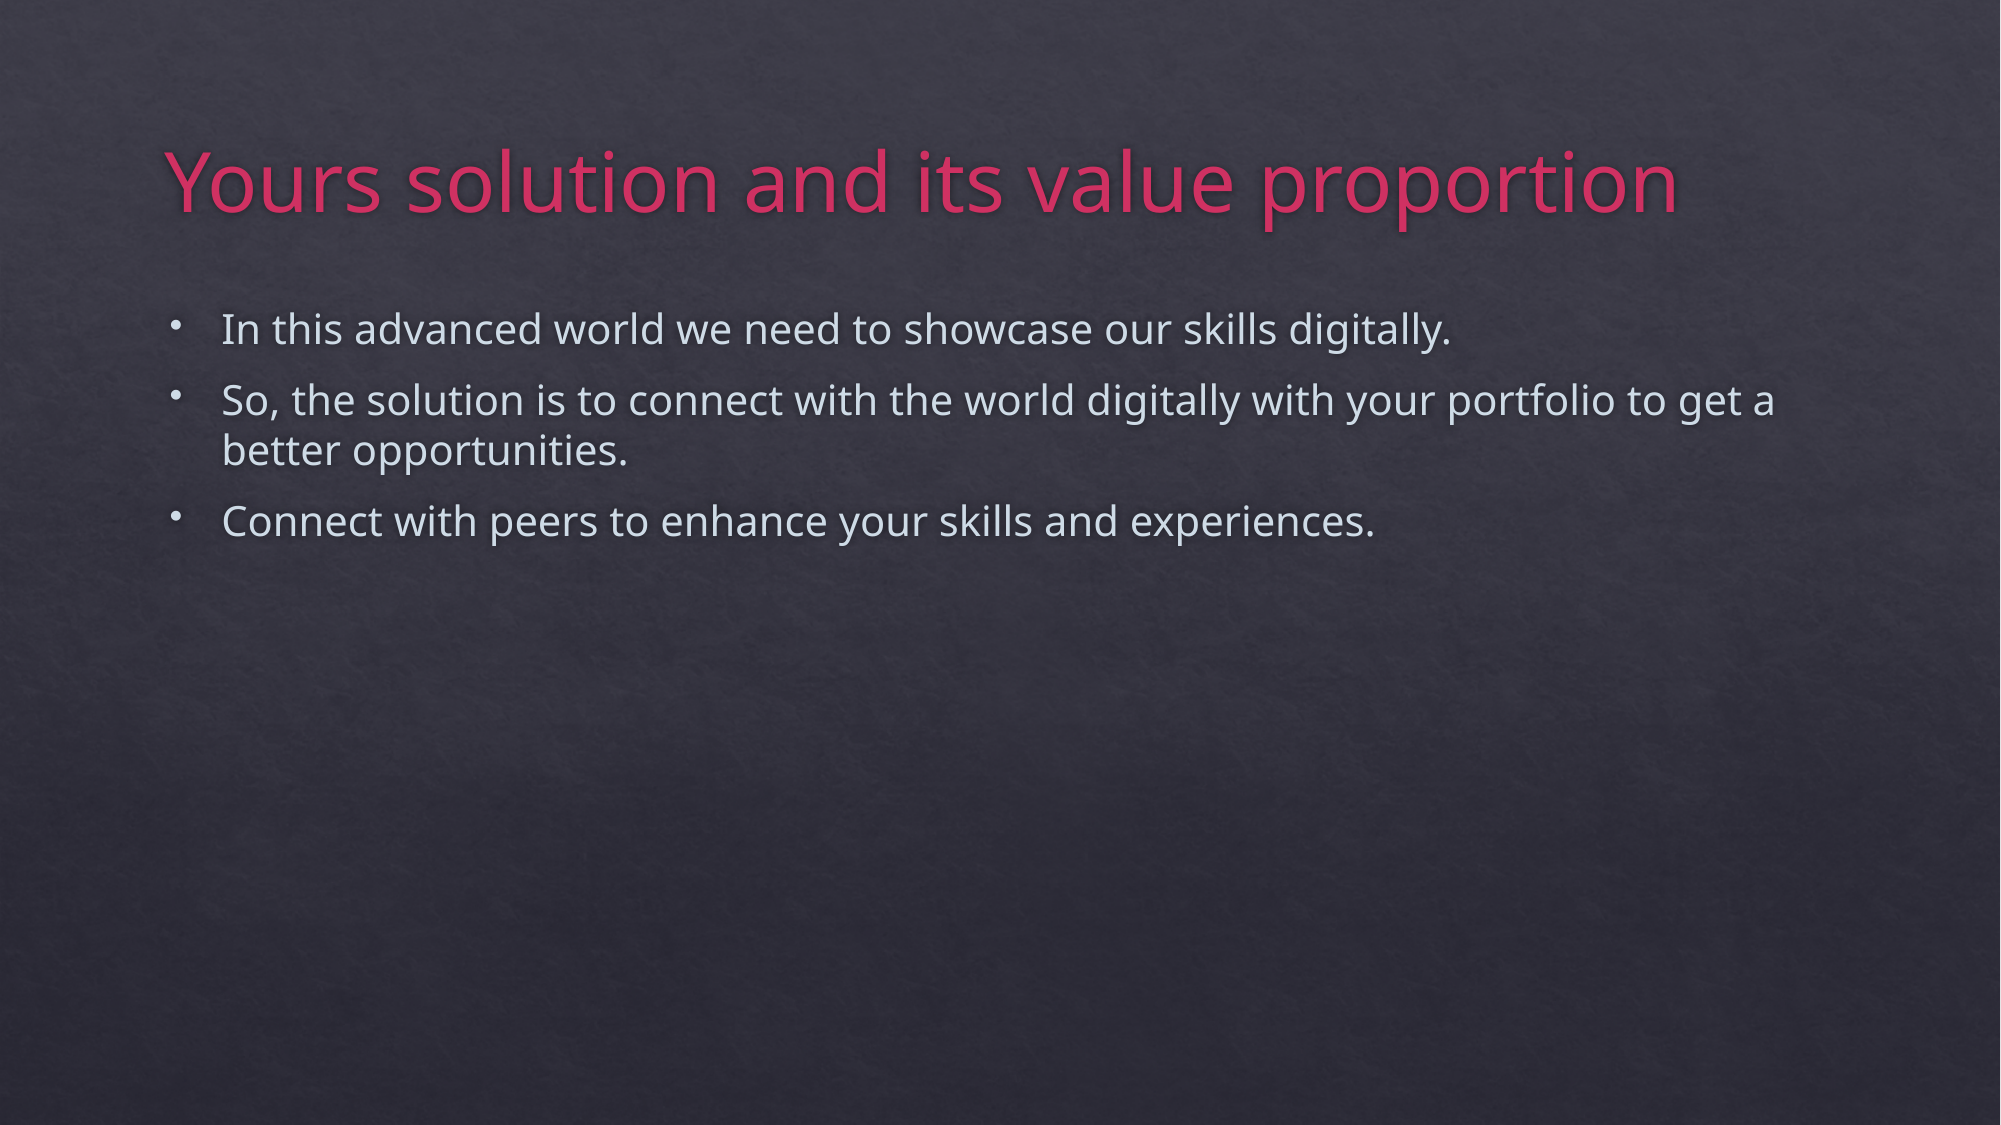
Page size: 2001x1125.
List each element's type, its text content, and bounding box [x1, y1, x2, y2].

title Yours solution and its value proportion [149, 99, 1849, 260]
list In this advanced world we need to showcase our skills digitally. So, the solution is to connect with the world digitally with your portfolio to get a better opportunities. Connect with peers to enhance your skills and experiences. [149, 295, 1850, 950]
